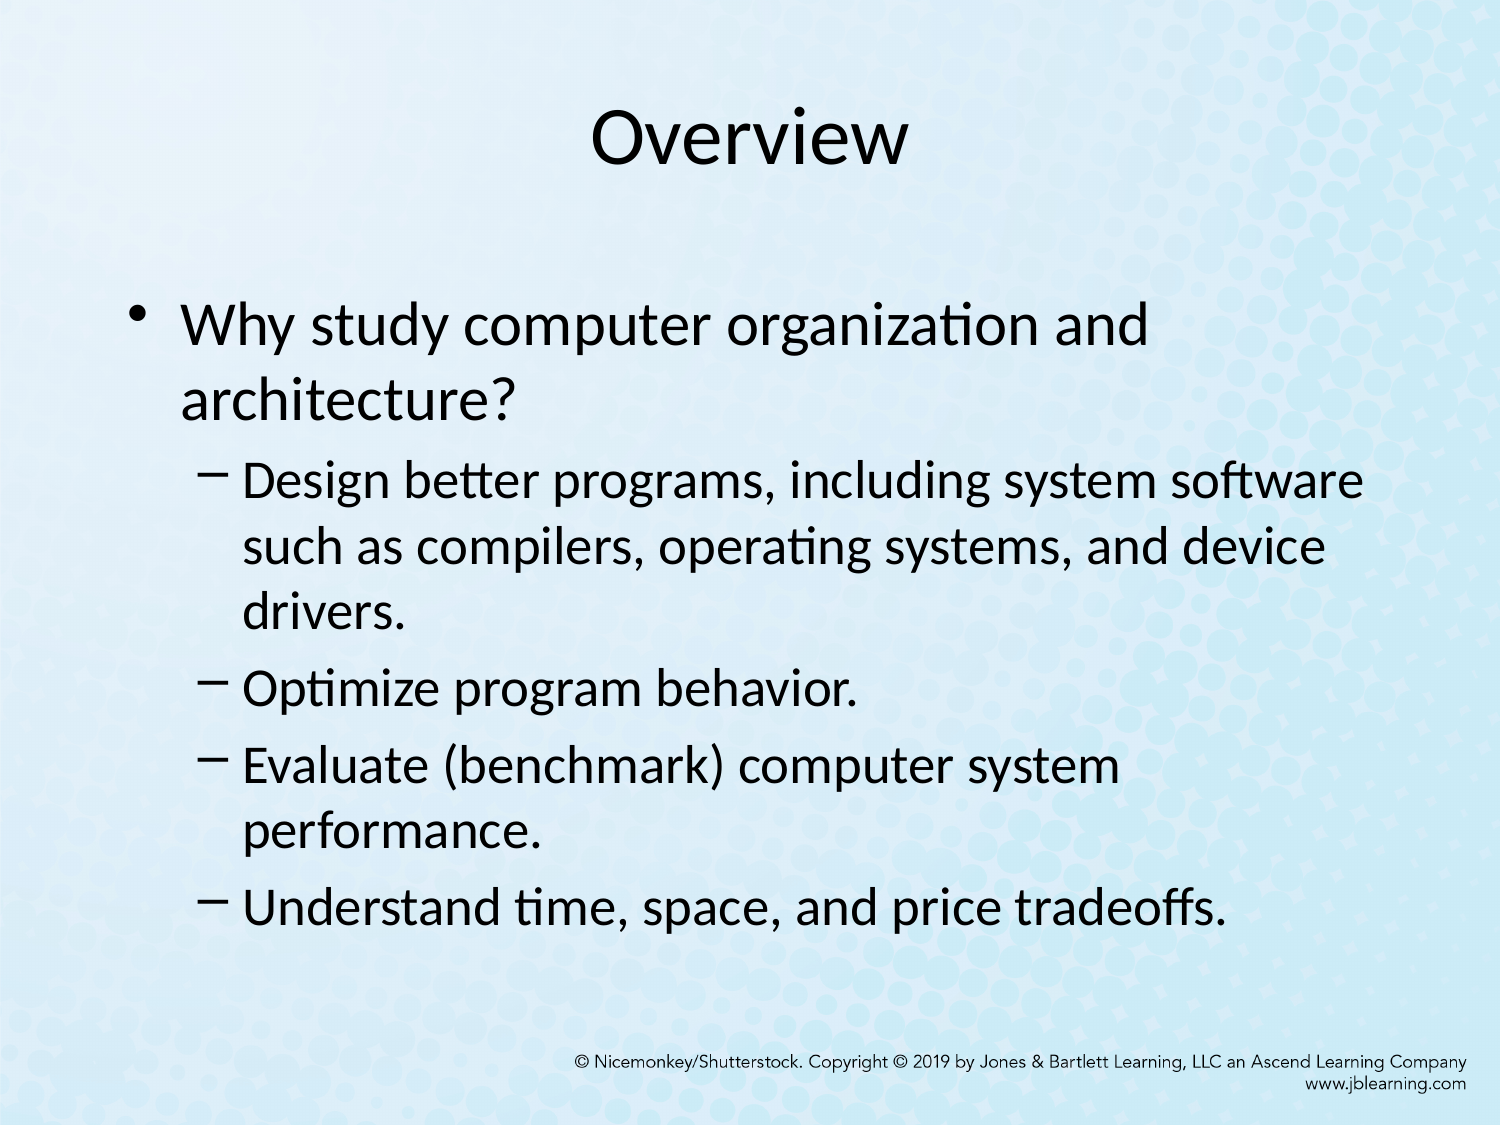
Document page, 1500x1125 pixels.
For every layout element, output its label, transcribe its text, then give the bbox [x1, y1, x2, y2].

picture [0, 0, 1500, 1125]
title Overview [112, 37, 1388, 225]
list Why study computer organization and architecture? Design better programs, including system software such as compilers, operating systems, and device drivers. Optimize program behavior. Evaluate (benchmark) computer system performance. Understand time, space, and price tradeoffs. [112, 275, 1388, 950]
